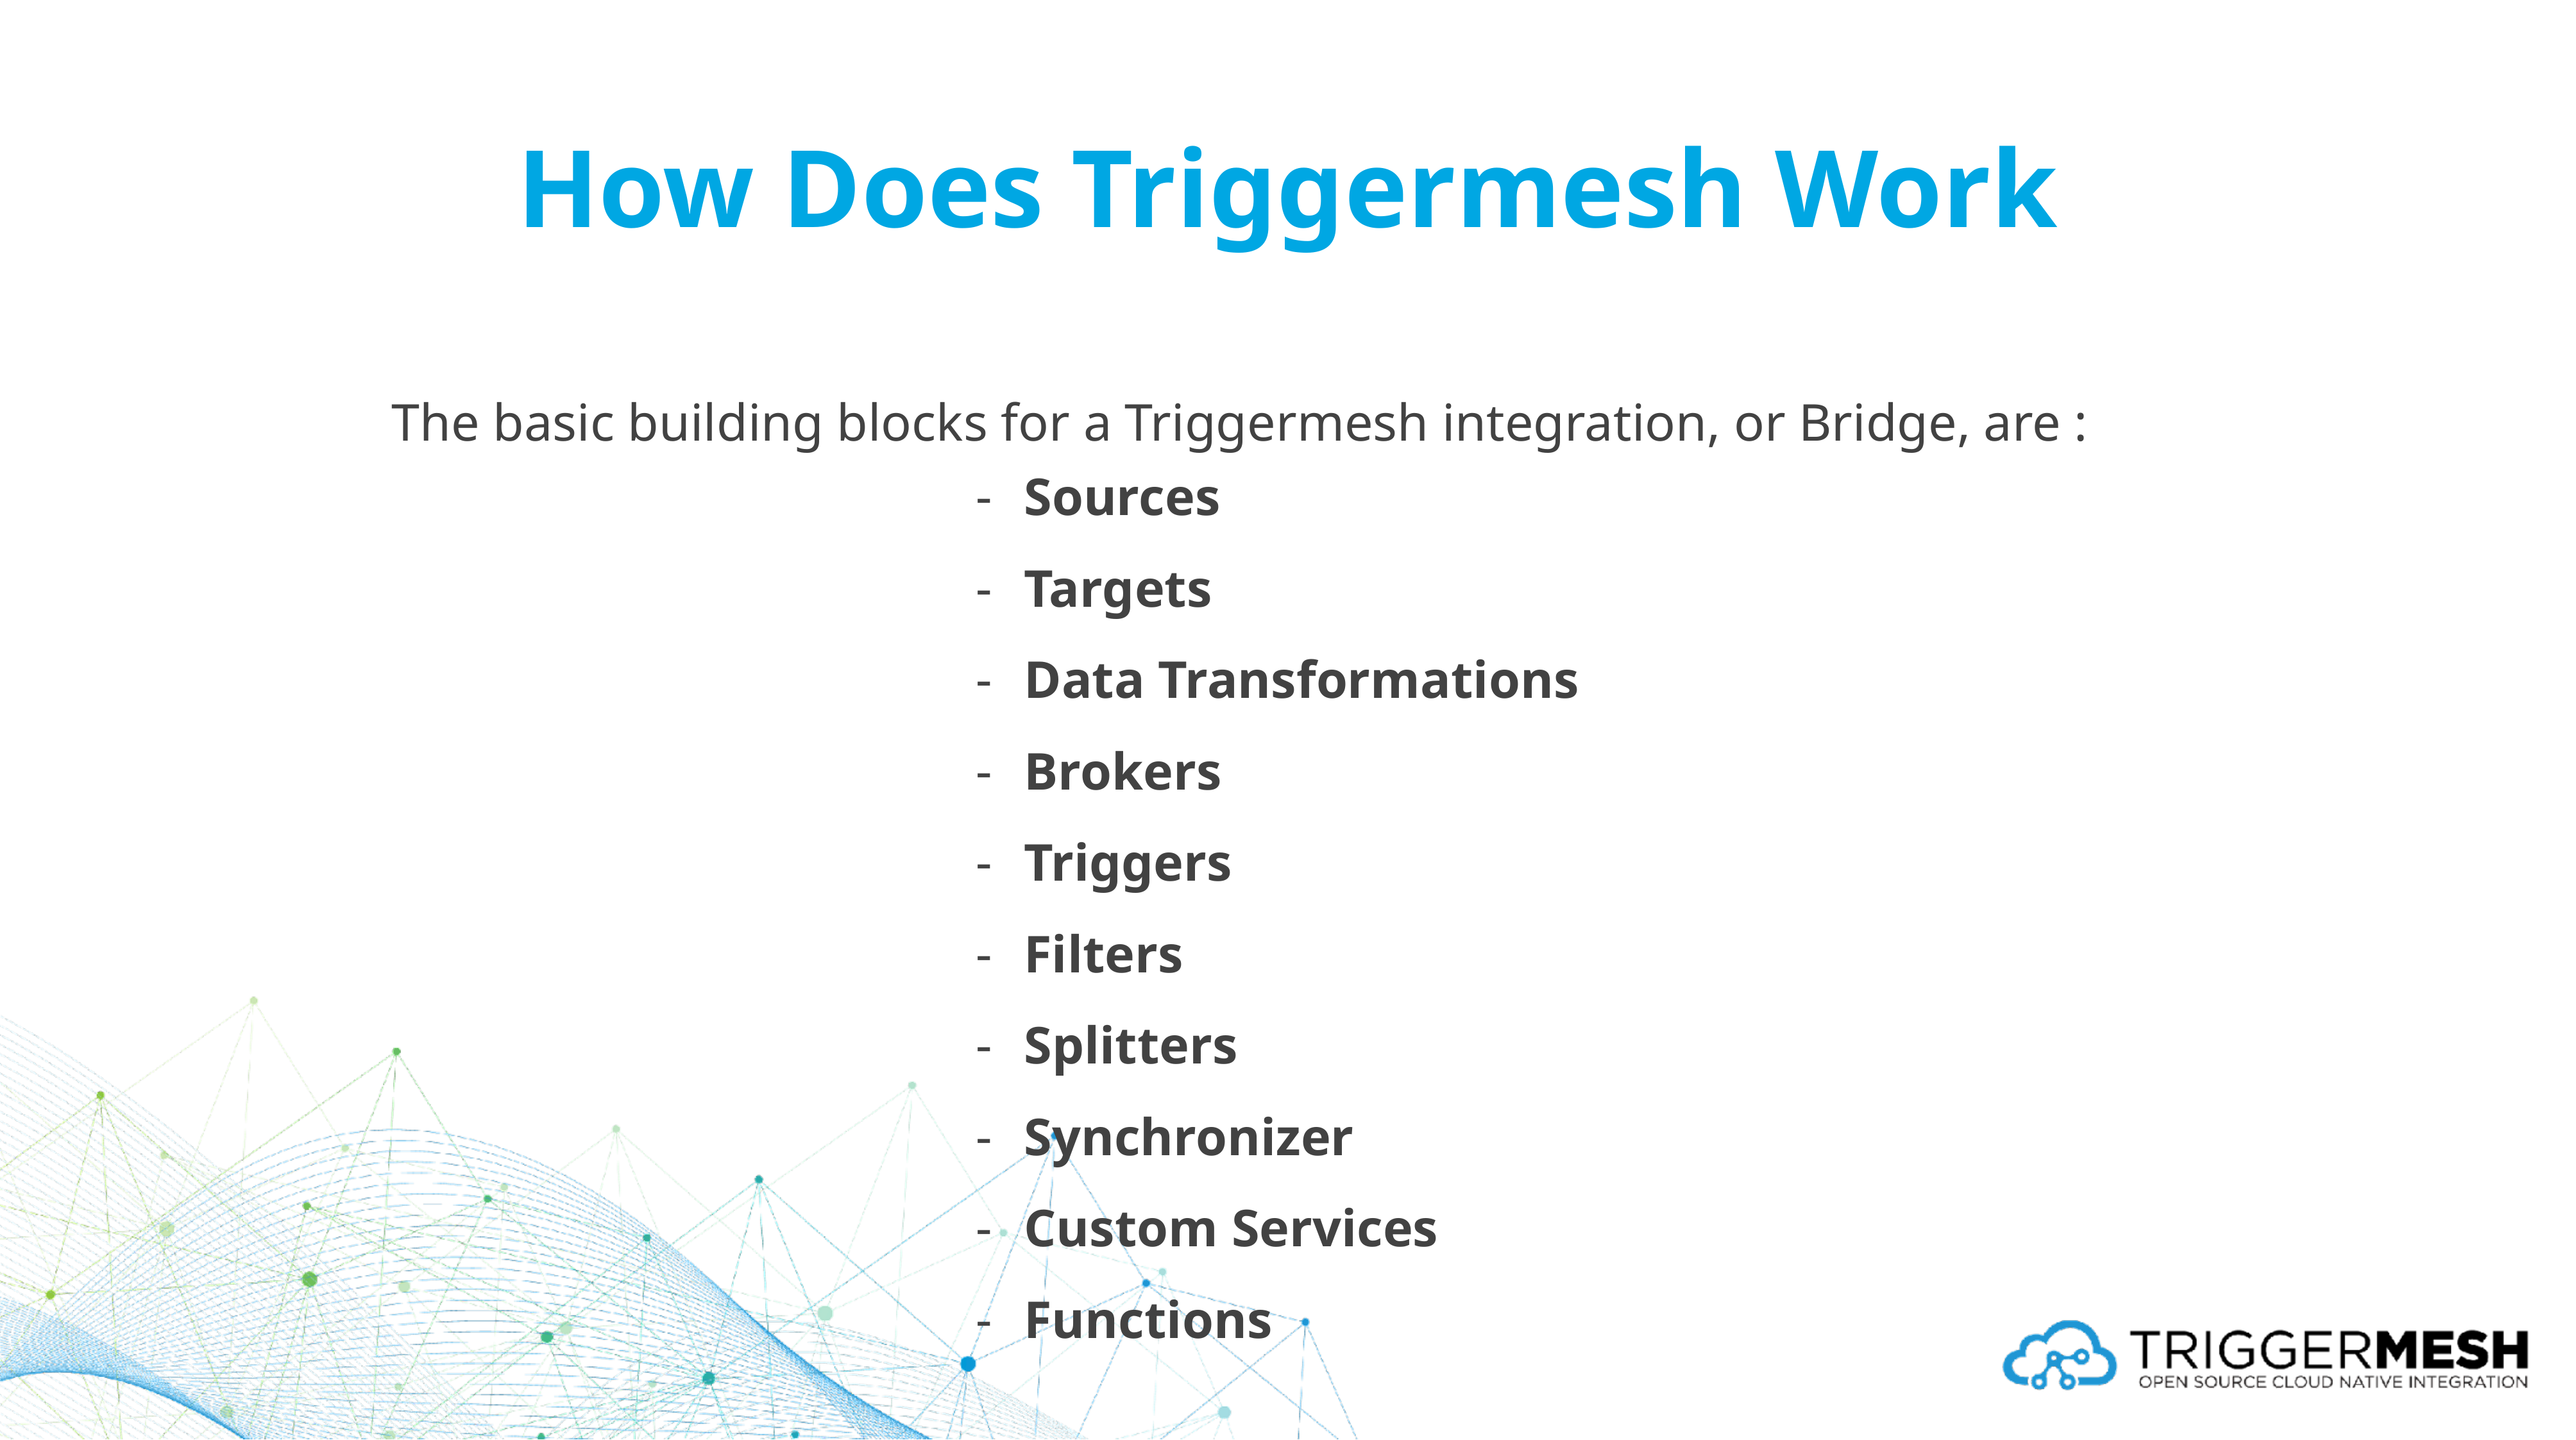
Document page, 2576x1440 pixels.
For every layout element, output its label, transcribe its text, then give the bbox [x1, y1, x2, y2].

text_box Sources Targets Data Transformations Brokers Triggers Filters Splitters Synchronizer Custom Services Functions [966, 350, 1610, 1439]
text_box The basic building blocks for a Triggermesh integration, or Bridge, are : [334, 350, 966, 461]
picture [0, 0, 2576, 1439]
title How Does Triggermesh Work [194, 142, 2382, 244]
picture [1610, 461, 2576, 1439]
text_box The basic building blocks for a Triggermesh integration, or Bridge, are : [1610, 350, 2576, 461]
